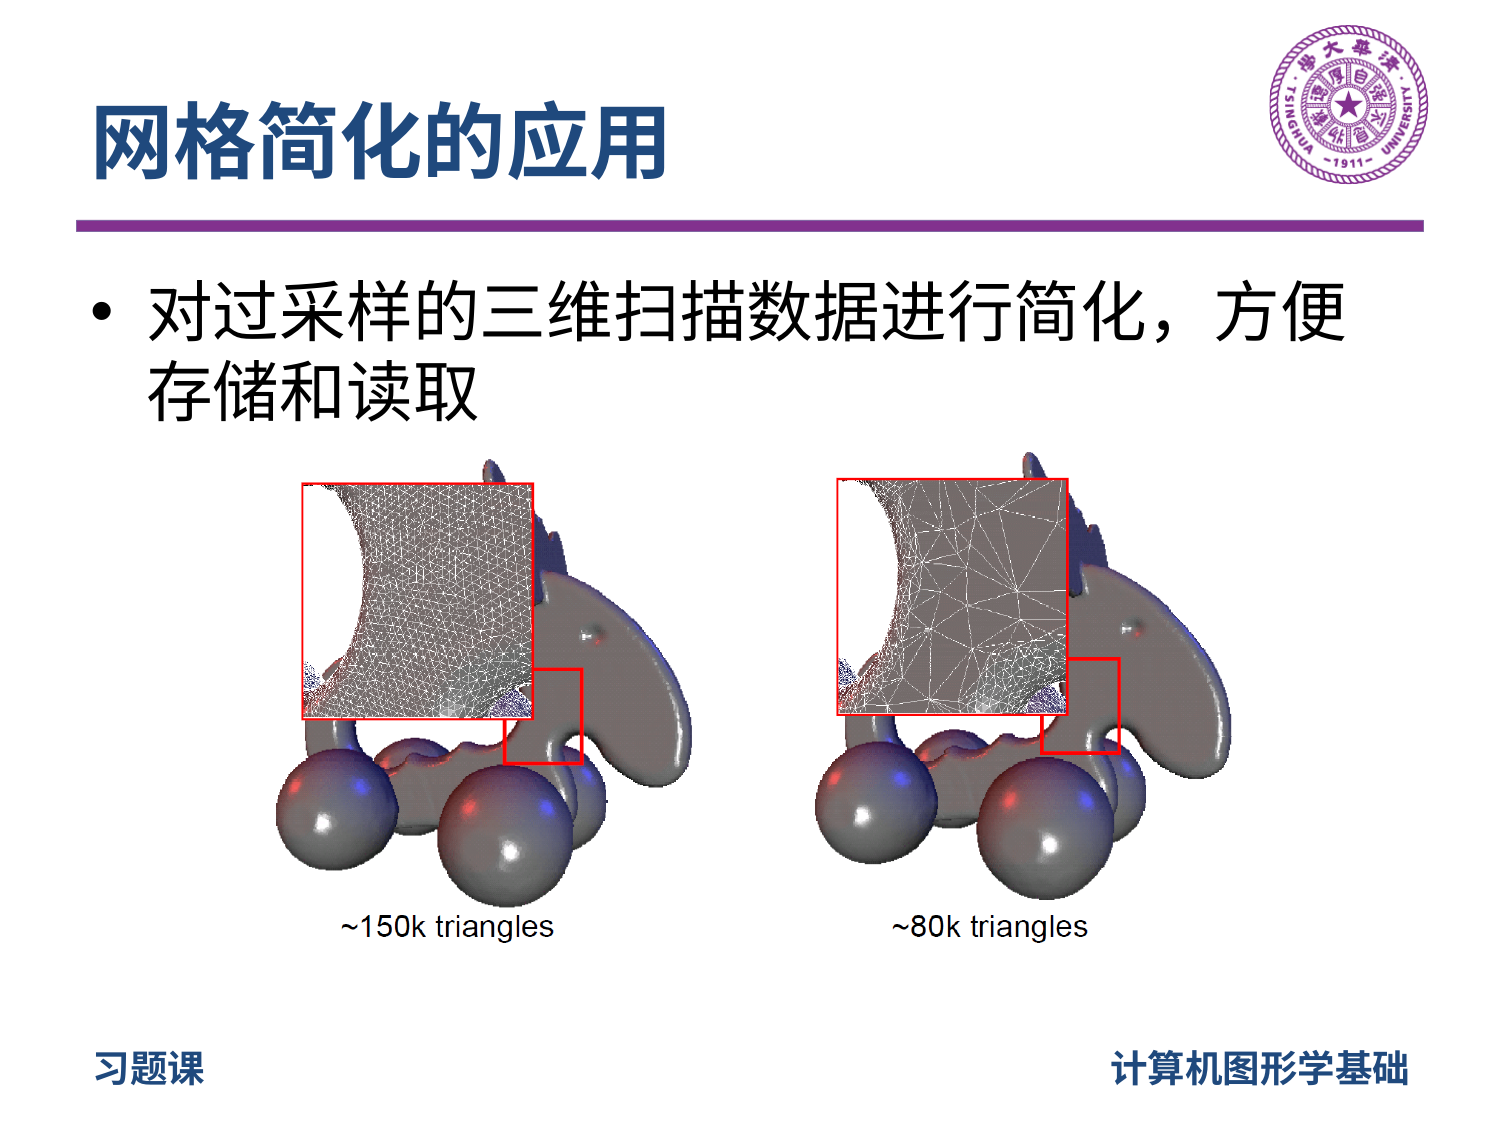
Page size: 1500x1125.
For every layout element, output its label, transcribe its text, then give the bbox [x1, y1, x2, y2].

title 网格简化的应用 [75, 45, 1258, 233]
picture [1269, 25, 1429, 185]
picture [260, 447, 1240, 970]
list 对过采样的三维扫描数据进行简化，方便存储和读取 [75, 262, 1425, 1005]
